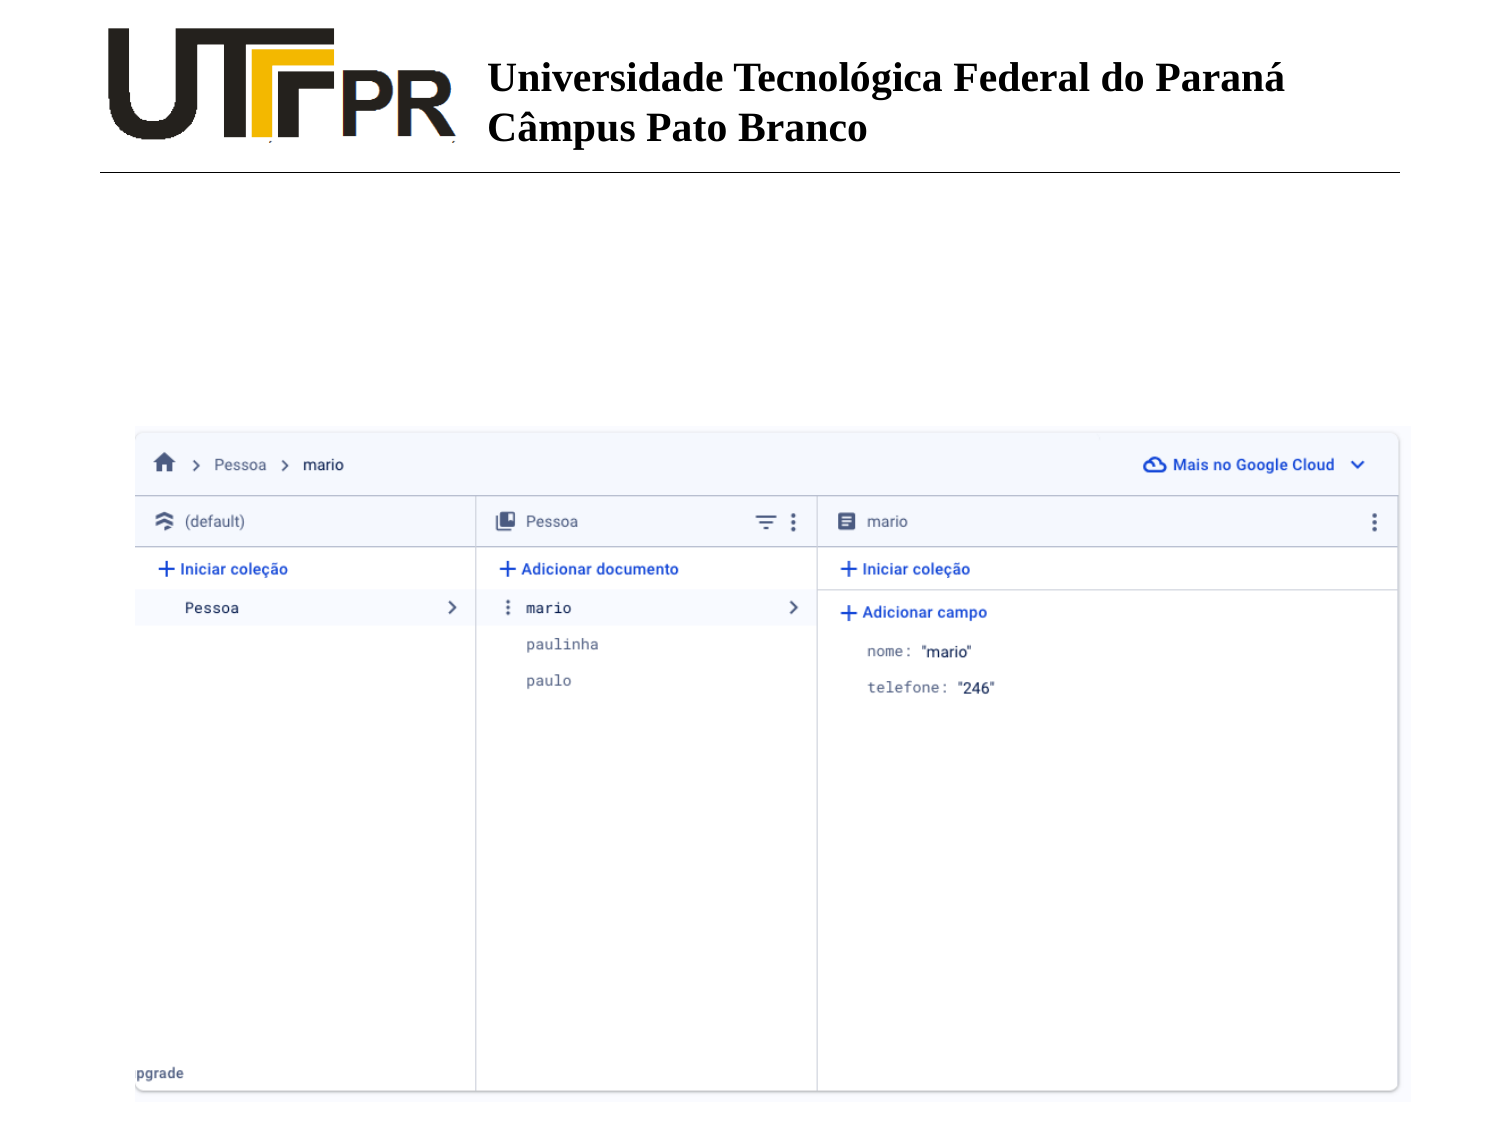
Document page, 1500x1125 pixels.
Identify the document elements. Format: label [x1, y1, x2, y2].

picture [106, 26, 461, 143]
picture [135, 425, 1411, 1102]
